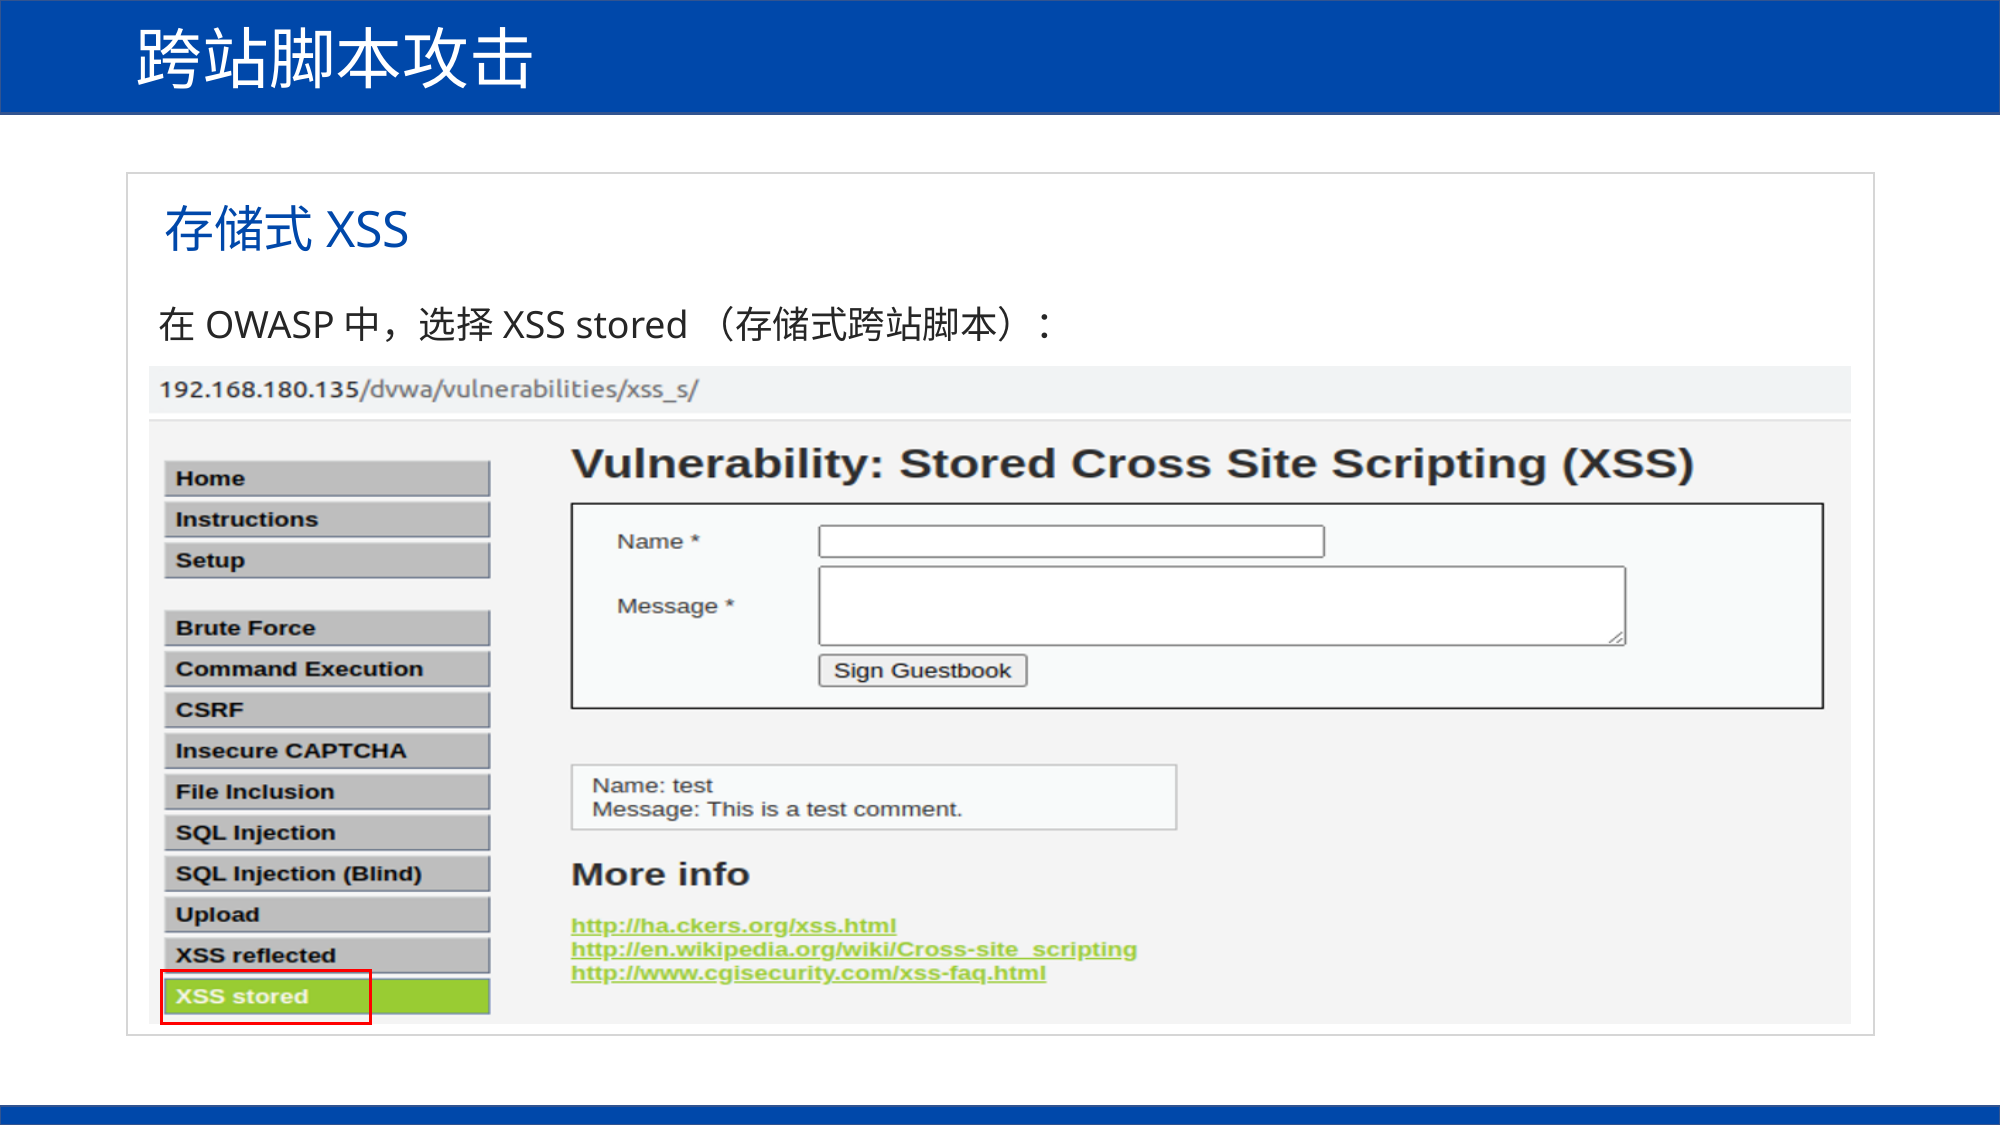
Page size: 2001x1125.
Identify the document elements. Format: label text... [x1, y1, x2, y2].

text_box [0, 1105, 2000, 1125]
picture [149, 366, 1851, 1024]
text_box 存储式XSS [149, 189, 732, 265]
text_box 跨站脚本攻击 [0, 0, 2000, 115]
text_box [126, 172, 1875, 1036]
text_box 在OWASP中，选择XSS stored（存储式跨站脚本）： [143, 282, 1088, 354]
